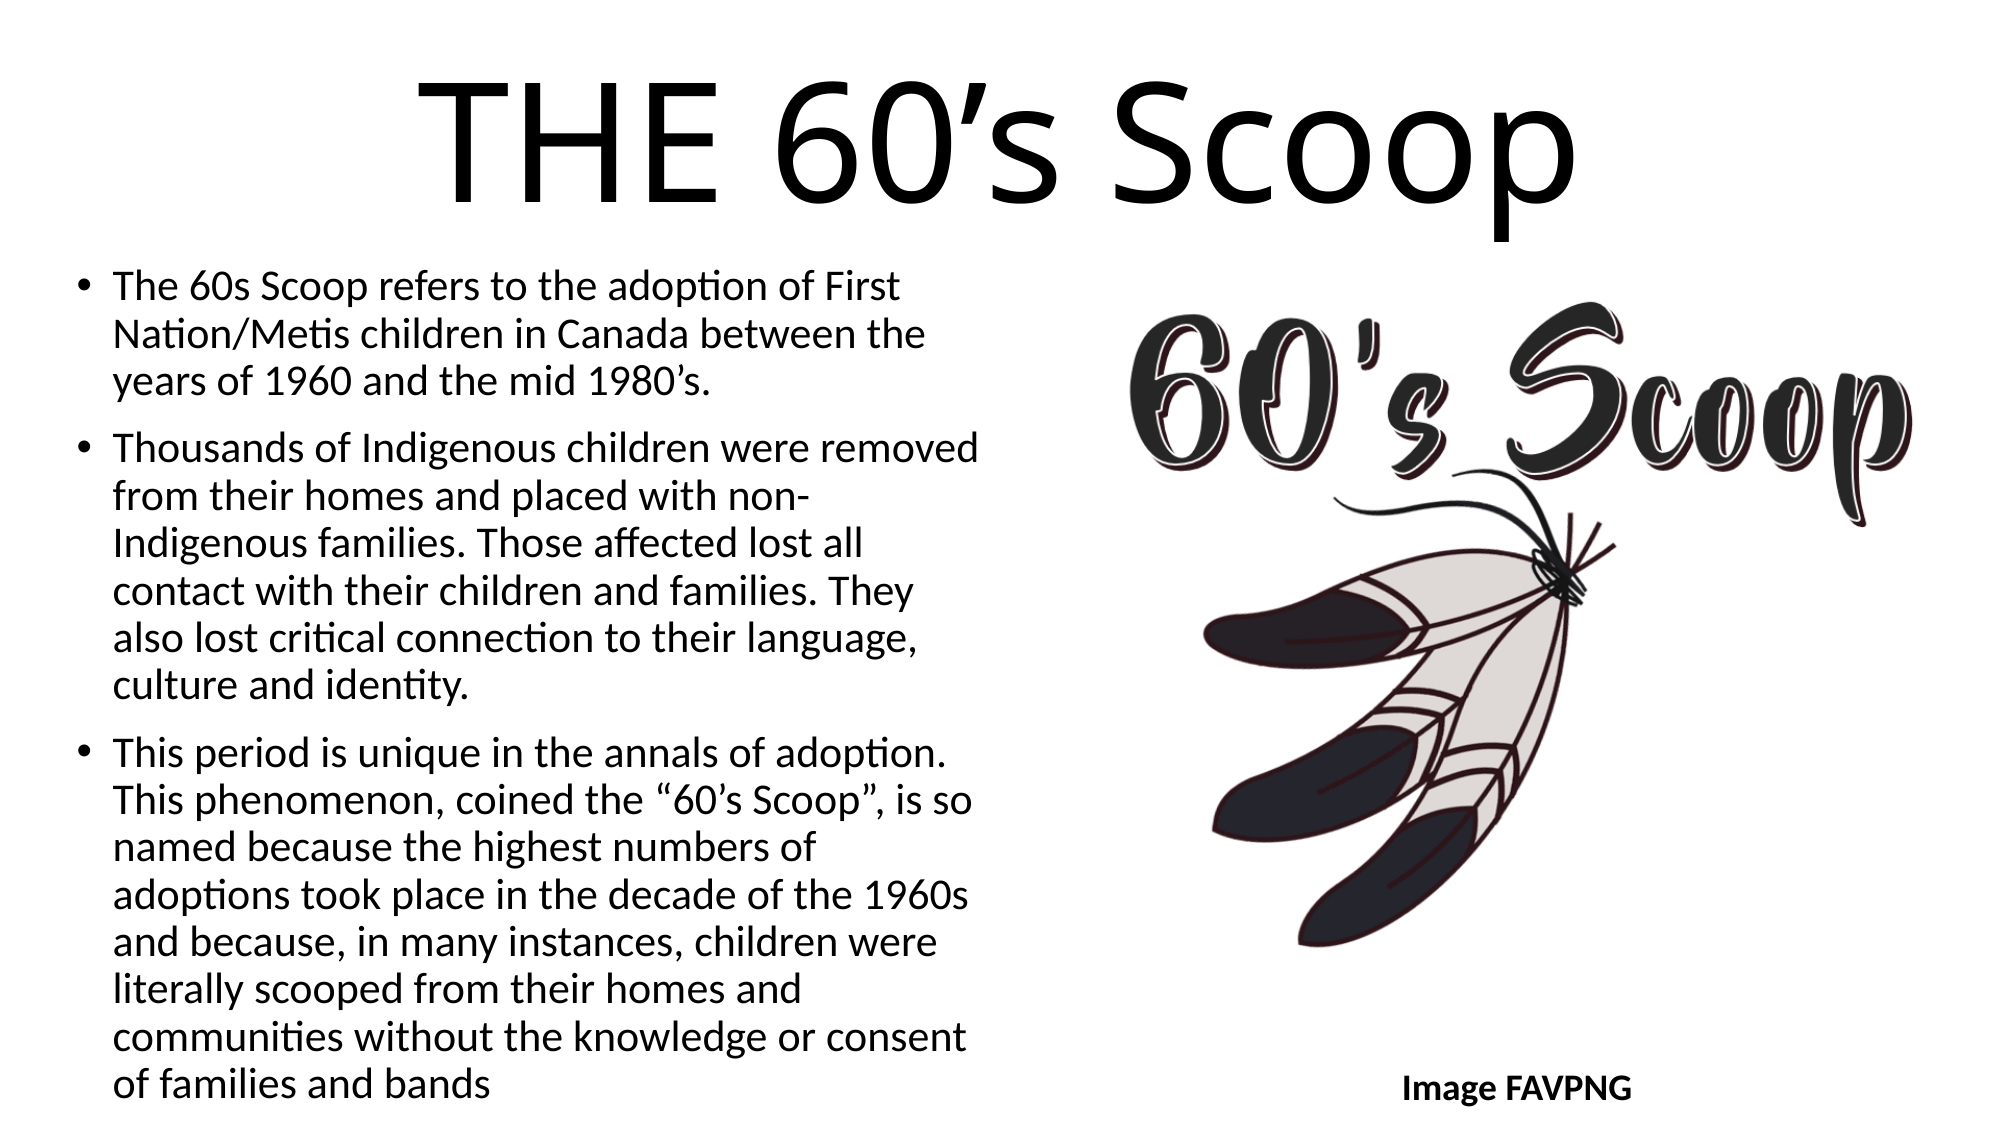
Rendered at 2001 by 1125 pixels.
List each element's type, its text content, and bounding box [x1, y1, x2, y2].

title THE 60’s Scoop [61, 39, 1940, 257]
picture [1095, 268, 1940, 986]
list The 60s Scoop refers to the adoption of First Nation/Metis children in Canada between the years of 1960 and the mid 1980’s. Thousands of Indigenous children were removed from their homes and placed with non-Indigenous families. Those affected lost all contact with their children and families. They also lost critical connection to their language, culture and identity. This period is unique in the annals of adoption. This phenomenon, coined the “60’s Scoop”, is so named because the highest numbers of adoptions took place in the decade of the 1960s and because, in many instances, children were literally scooped from their homes and communities without the knowledge or consent of families and bands [61, 257, 1001, 1124]
text_box Image FAVPNG [1017, 1055, 2000, 1115]
